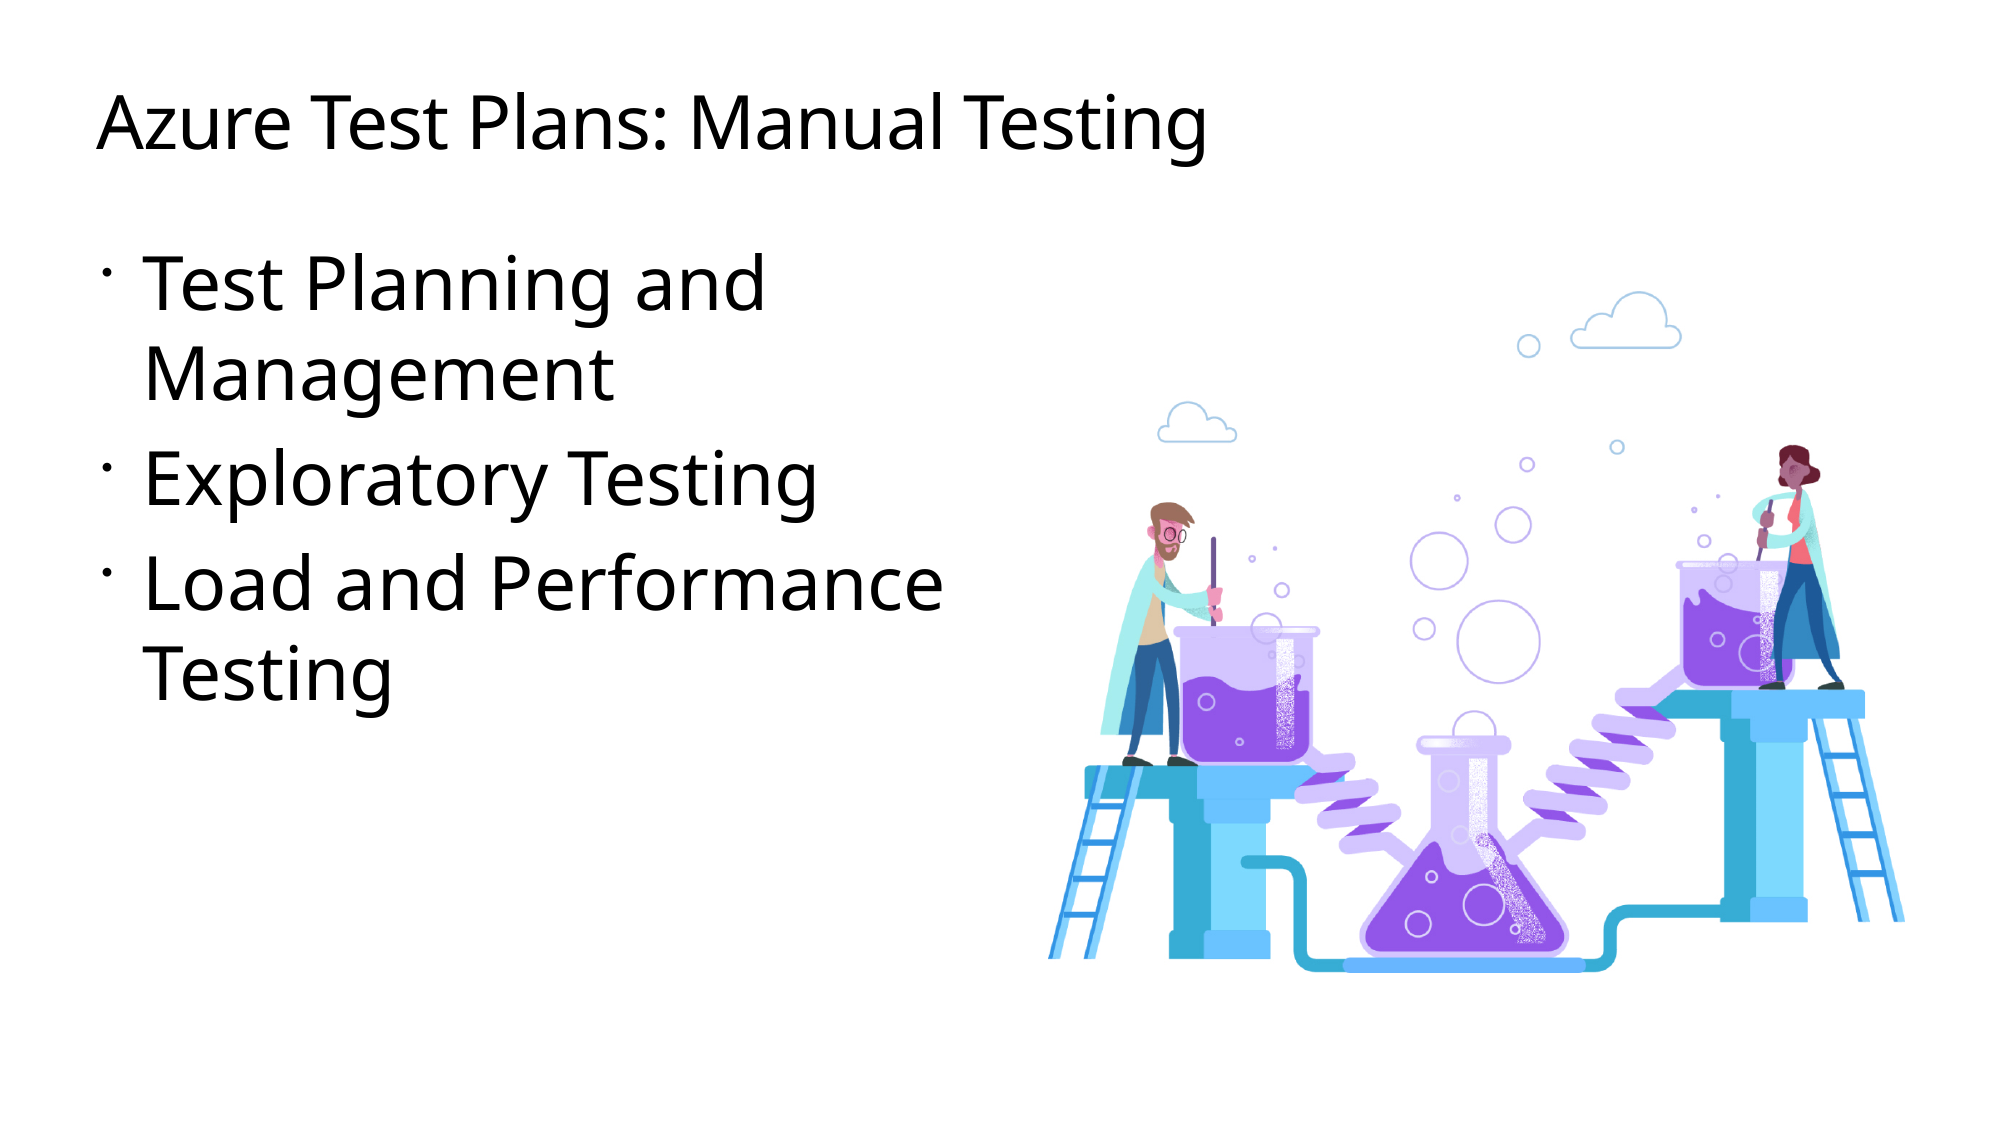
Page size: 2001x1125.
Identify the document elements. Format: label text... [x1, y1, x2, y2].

title Azure Test Plans: Manual Testing [96, 75, 1904, 166]
text_box Test Planning and Management Exploratory Testing Load and Performance Testing [95, 235, 951, 1029]
picture [1047, 291, 1905, 973]
